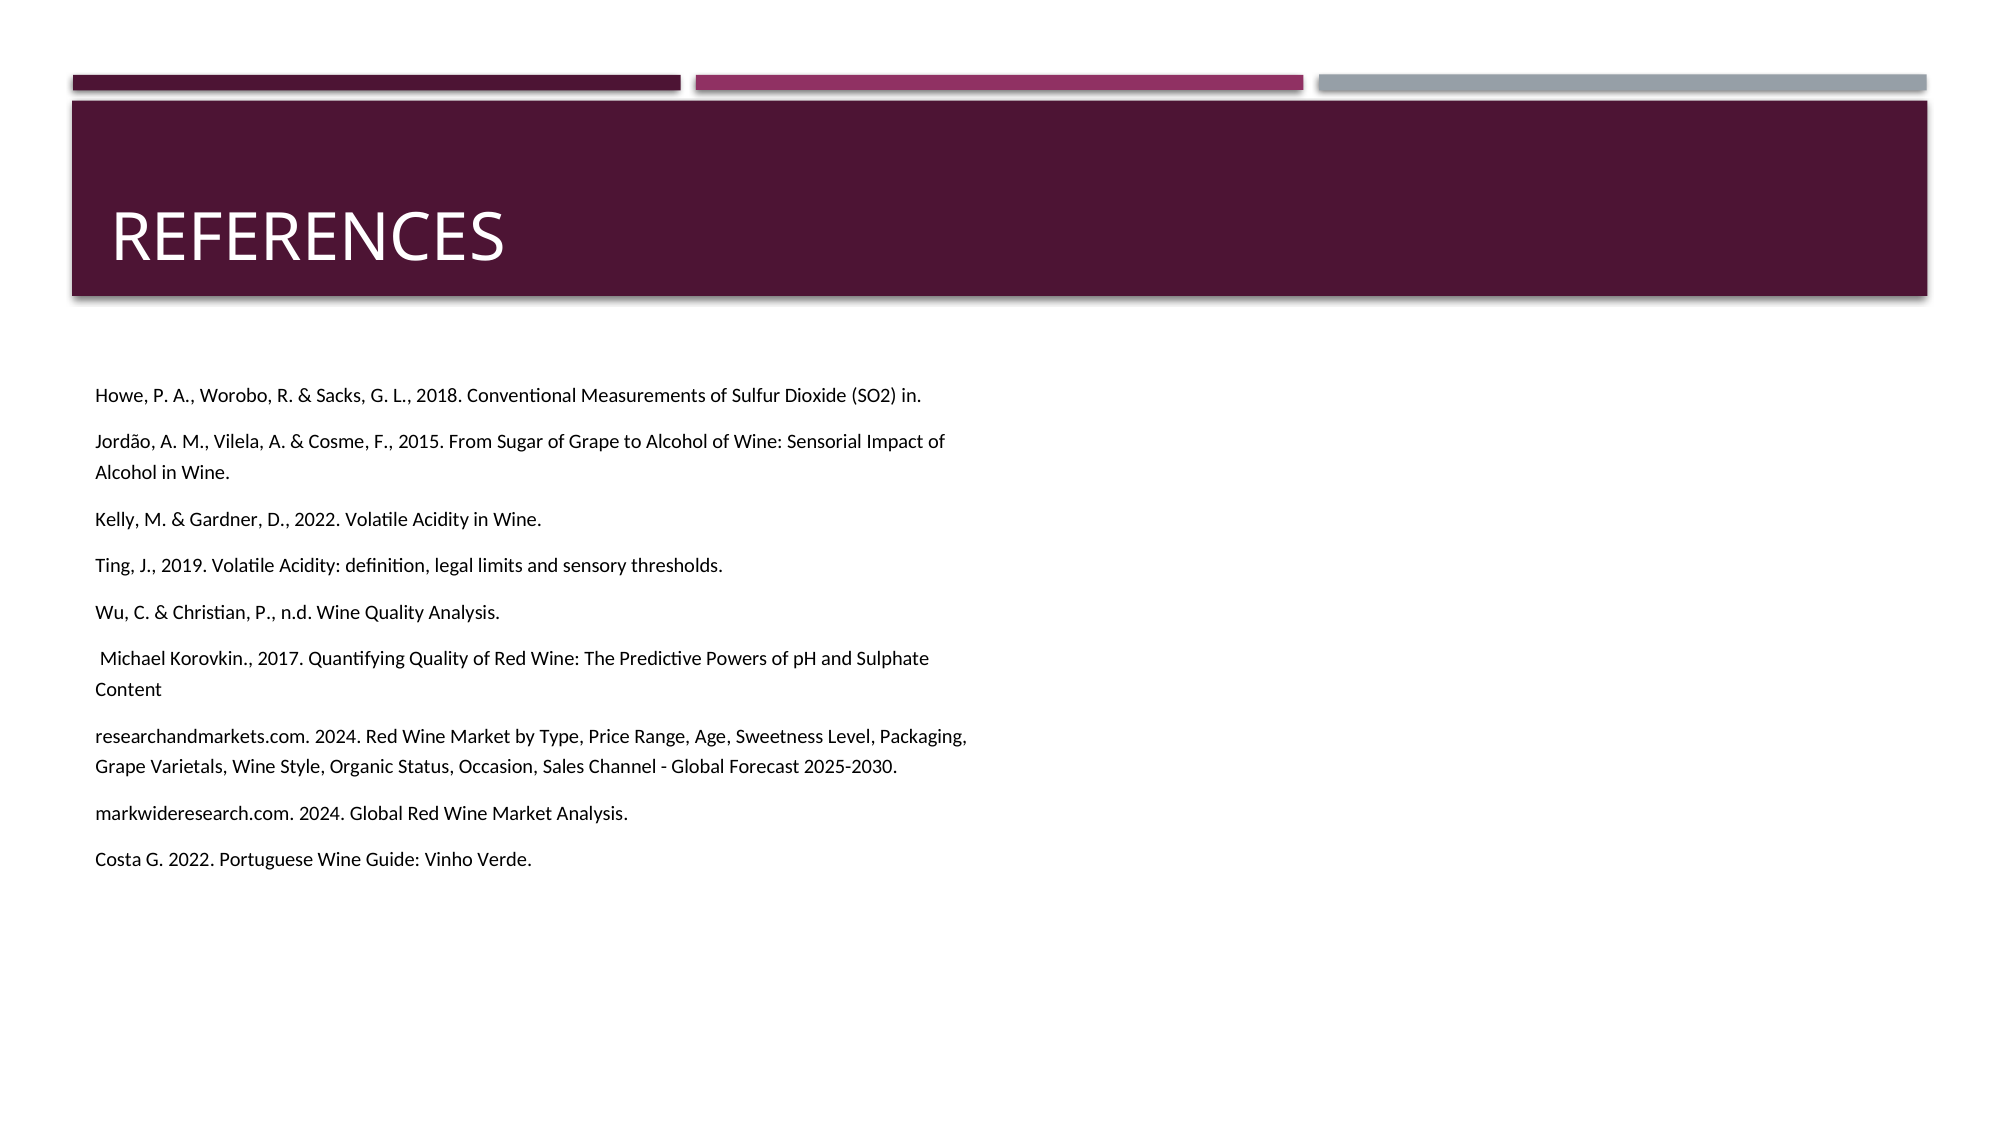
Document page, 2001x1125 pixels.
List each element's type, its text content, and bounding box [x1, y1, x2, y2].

title References [95, 115, 1905, 282]
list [94, 382, 972, 987]
